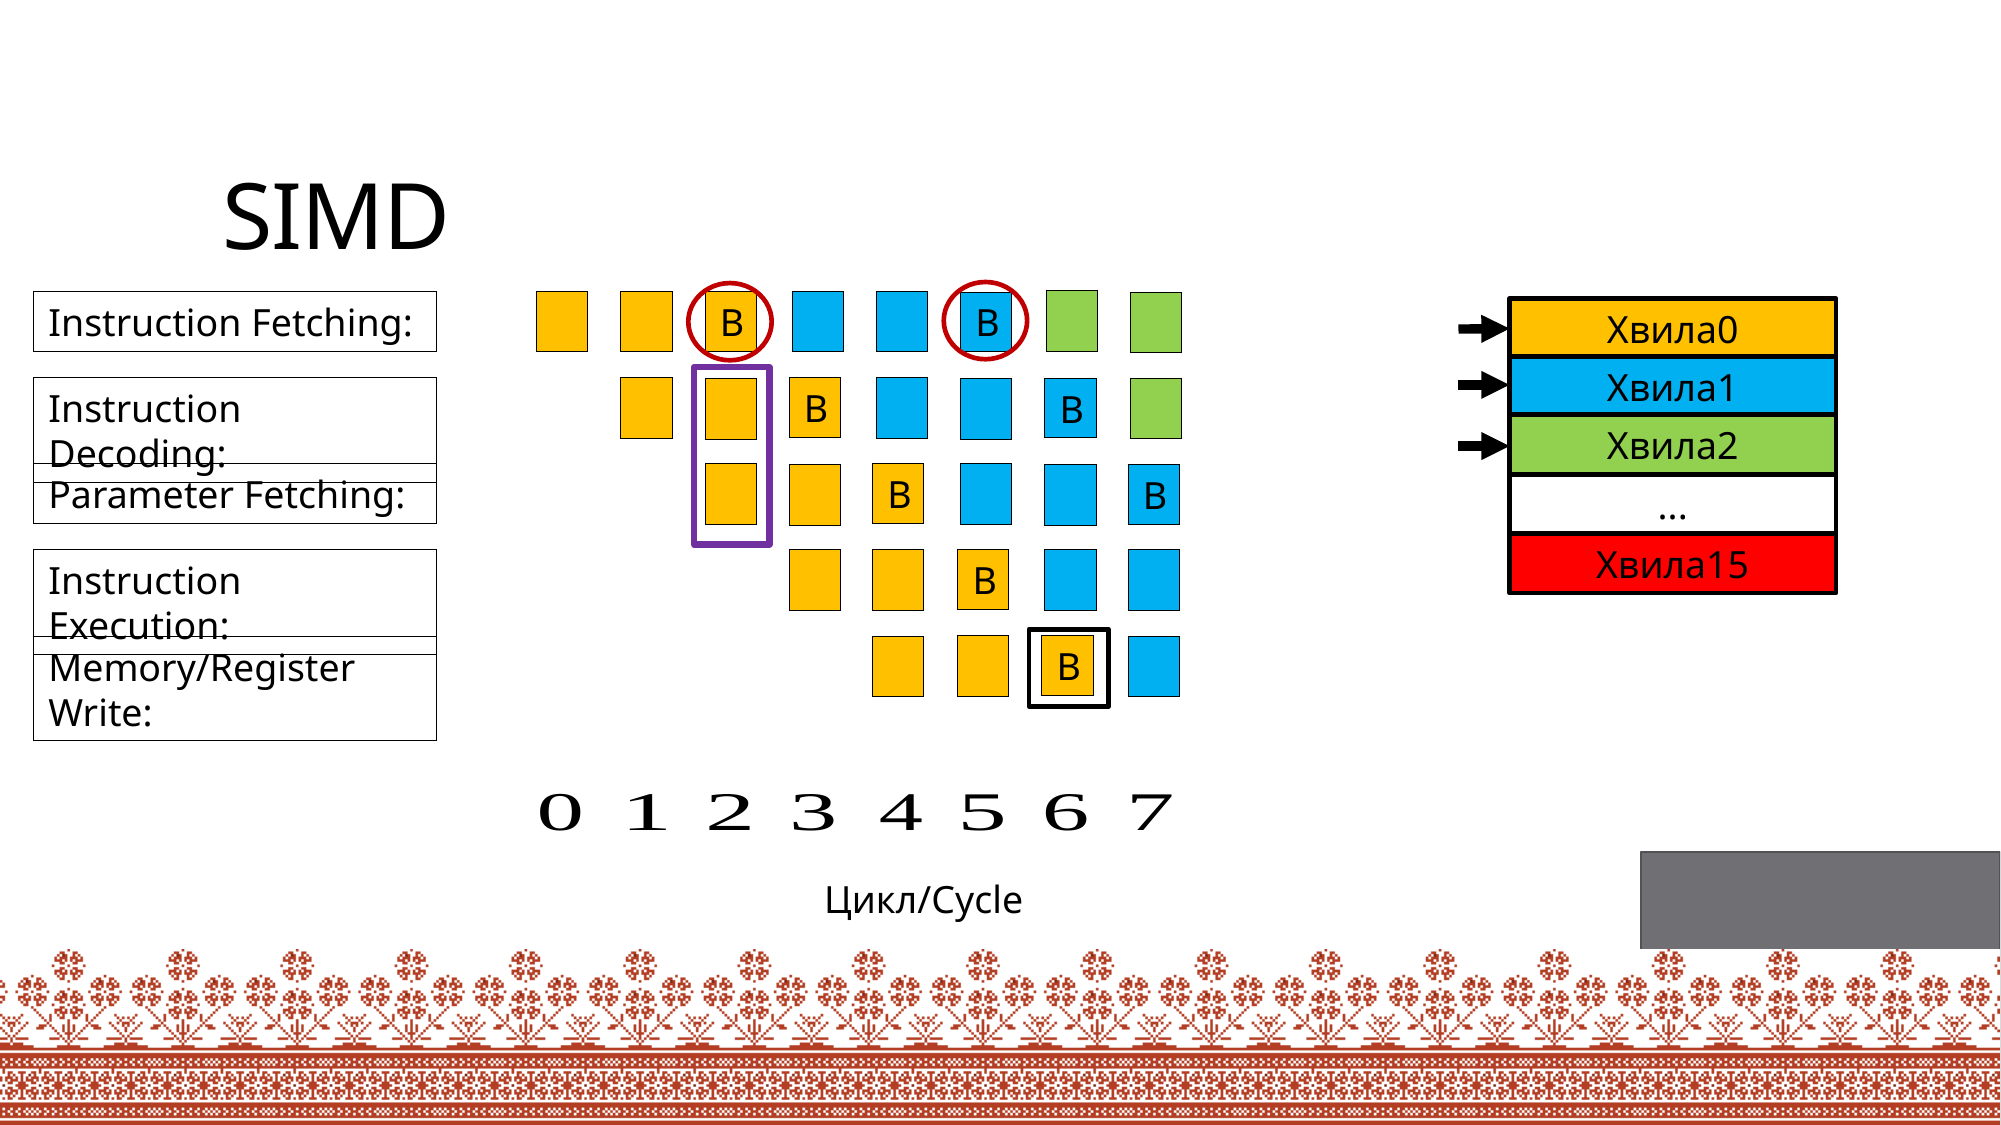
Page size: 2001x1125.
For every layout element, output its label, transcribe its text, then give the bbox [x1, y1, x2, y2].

text_box B [872, 463, 924, 524]
text_box Хвила1 [1509, 356, 1836, 414]
text_box [942, 280, 1029, 361]
text_box ... [1509, 474, 1836, 533]
text_box B [789, 377, 841, 438]
text_box B [1128, 464, 1180, 525]
text_box Memory/Register Write: [33, 636, 437, 741]
text_box [876, 377, 928, 439]
text_box B [1044, 378, 1097, 438]
text_box [1046, 290, 1098, 352]
text_box [960, 378, 1012, 440]
text_box Instruction Execution: [33, 549, 437, 636]
text_box [957, 635, 1009, 697]
text_box [1130, 292, 1182, 353]
text_box [1128, 636, 1180, 697]
text_box [620, 291, 673, 352]
text_box [693, 366, 771, 546]
text_box [1044, 464, 1097, 526]
text_box Instruction Decoding: [33, 377, 437, 463]
text_box [687, 281, 773, 362]
text_box [872, 549, 924, 611]
text_box [1044, 549, 1097, 611]
text_box Хвила0 [1509, 298, 1836, 356]
text_box Хвила2 [1509, 414, 1836, 474]
text_box [1130, 378, 1182, 439]
text_box [1028, 628, 1110, 708]
text_box B [957, 549, 1009, 610]
text_box Хвила15 [1509, 533, 1836, 593]
text_box [620, 377, 673, 439]
picture [0, 949, 2000, 1125]
text_box [876, 291, 928, 352]
text_box Instruction Fetching: [33, 291, 437, 352]
text_box [789, 549, 841, 611]
text_box [536, 291, 588, 352]
text_box [792, 291, 844, 352]
title SIMD [206, 60, 1797, 278]
text_box [872, 636, 924, 697]
text_box [960, 463, 1012, 525]
text_box [789, 464, 841, 526]
text_box Цикл/Cycle [721, 868, 1127, 928]
text_box [1128, 549, 1180, 611]
text_box Parameter Fetching: [33, 463, 437, 524]
